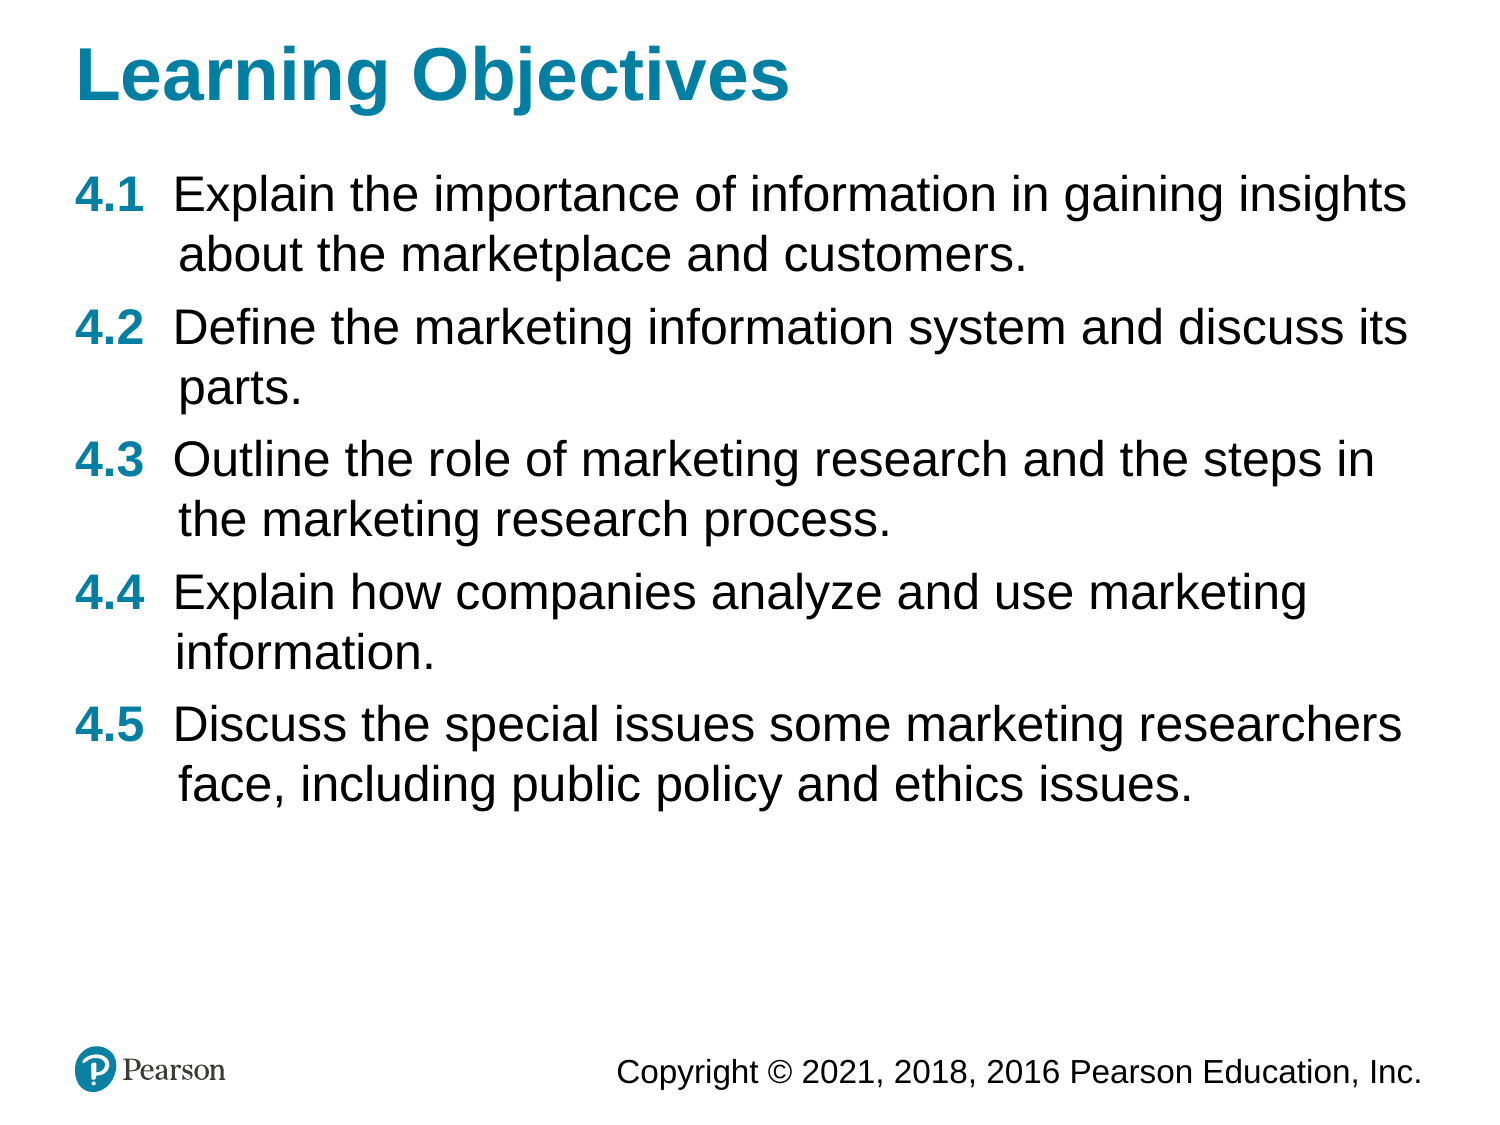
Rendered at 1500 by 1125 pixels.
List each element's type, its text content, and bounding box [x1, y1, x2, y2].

list 4.1 Explain the importance of information in gaining insights about the marketplace and customers. 4.2 Define the marketing information system and discuss its parts. 4.3 Outline the role of marketing research and the steps in the marketing research process. 4.4 Explain how companies analyze and use marketing information. 4.5 Discuss the special issues some marketing researchers face, including public policy and ethics issues. [75, 161, 1425, 813]
title Learning Objectives [75, 37, 1425, 116]
